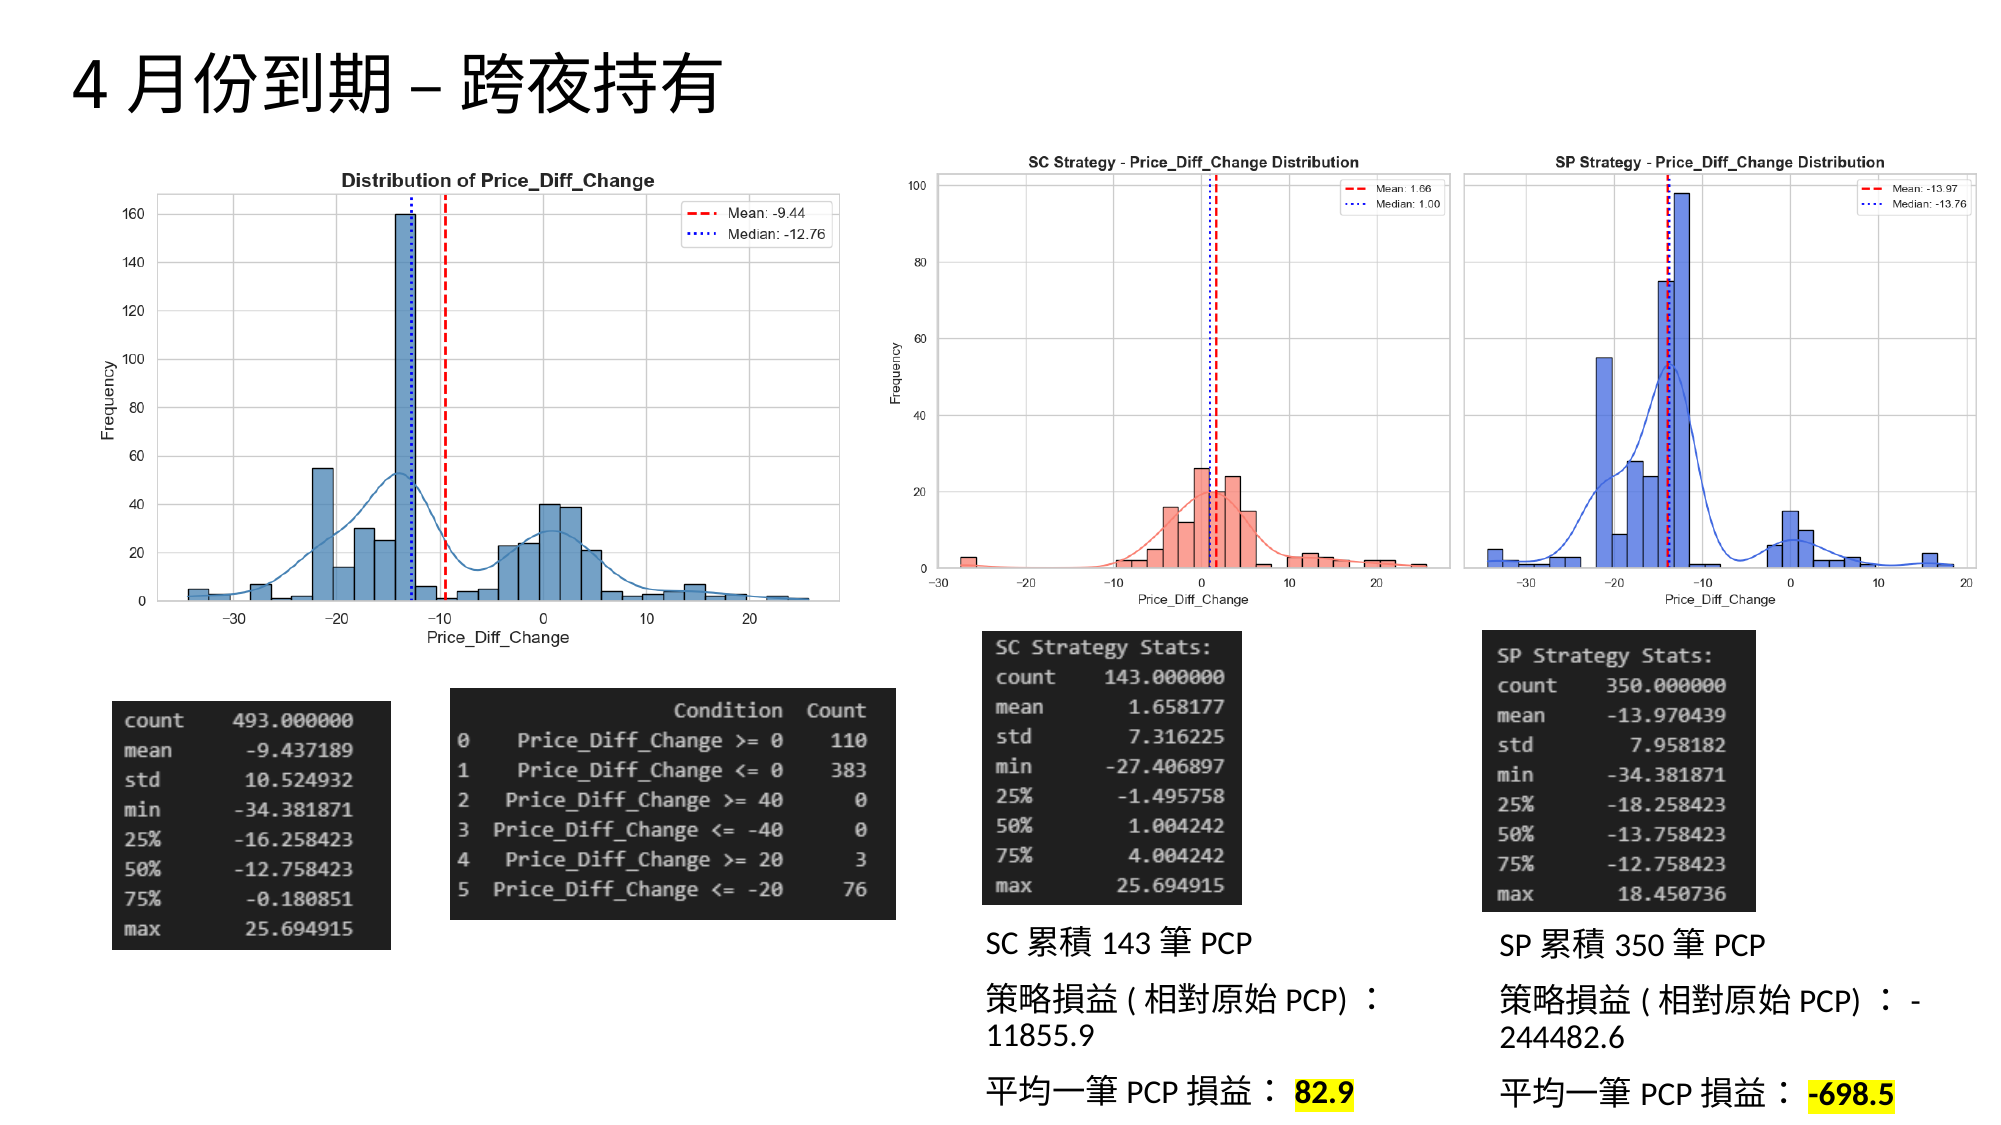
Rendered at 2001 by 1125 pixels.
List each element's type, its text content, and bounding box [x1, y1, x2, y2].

text_box SC累積143筆PCP 策略損益(相對原始PCP)：11855.9 平均一筆PCP損益：82.9 [970, 918, 1514, 1125]
picture [112, 701, 391, 950]
picture [91, 164, 847, 655]
picture [1482, 630, 1756, 912]
picture [882, 148, 1983, 614]
picture [982, 631, 1243, 905]
picture [450, 688, 896, 920]
text_box SP累積350筆PCP 策略損益(相對原始PCP)：-244482.6 平均一筆PCP損益：-698.5 [1484, 920, 2000, 1125]
text_box 4月份到期 – 跨夜持有 [55, 0, 1781, 196]
